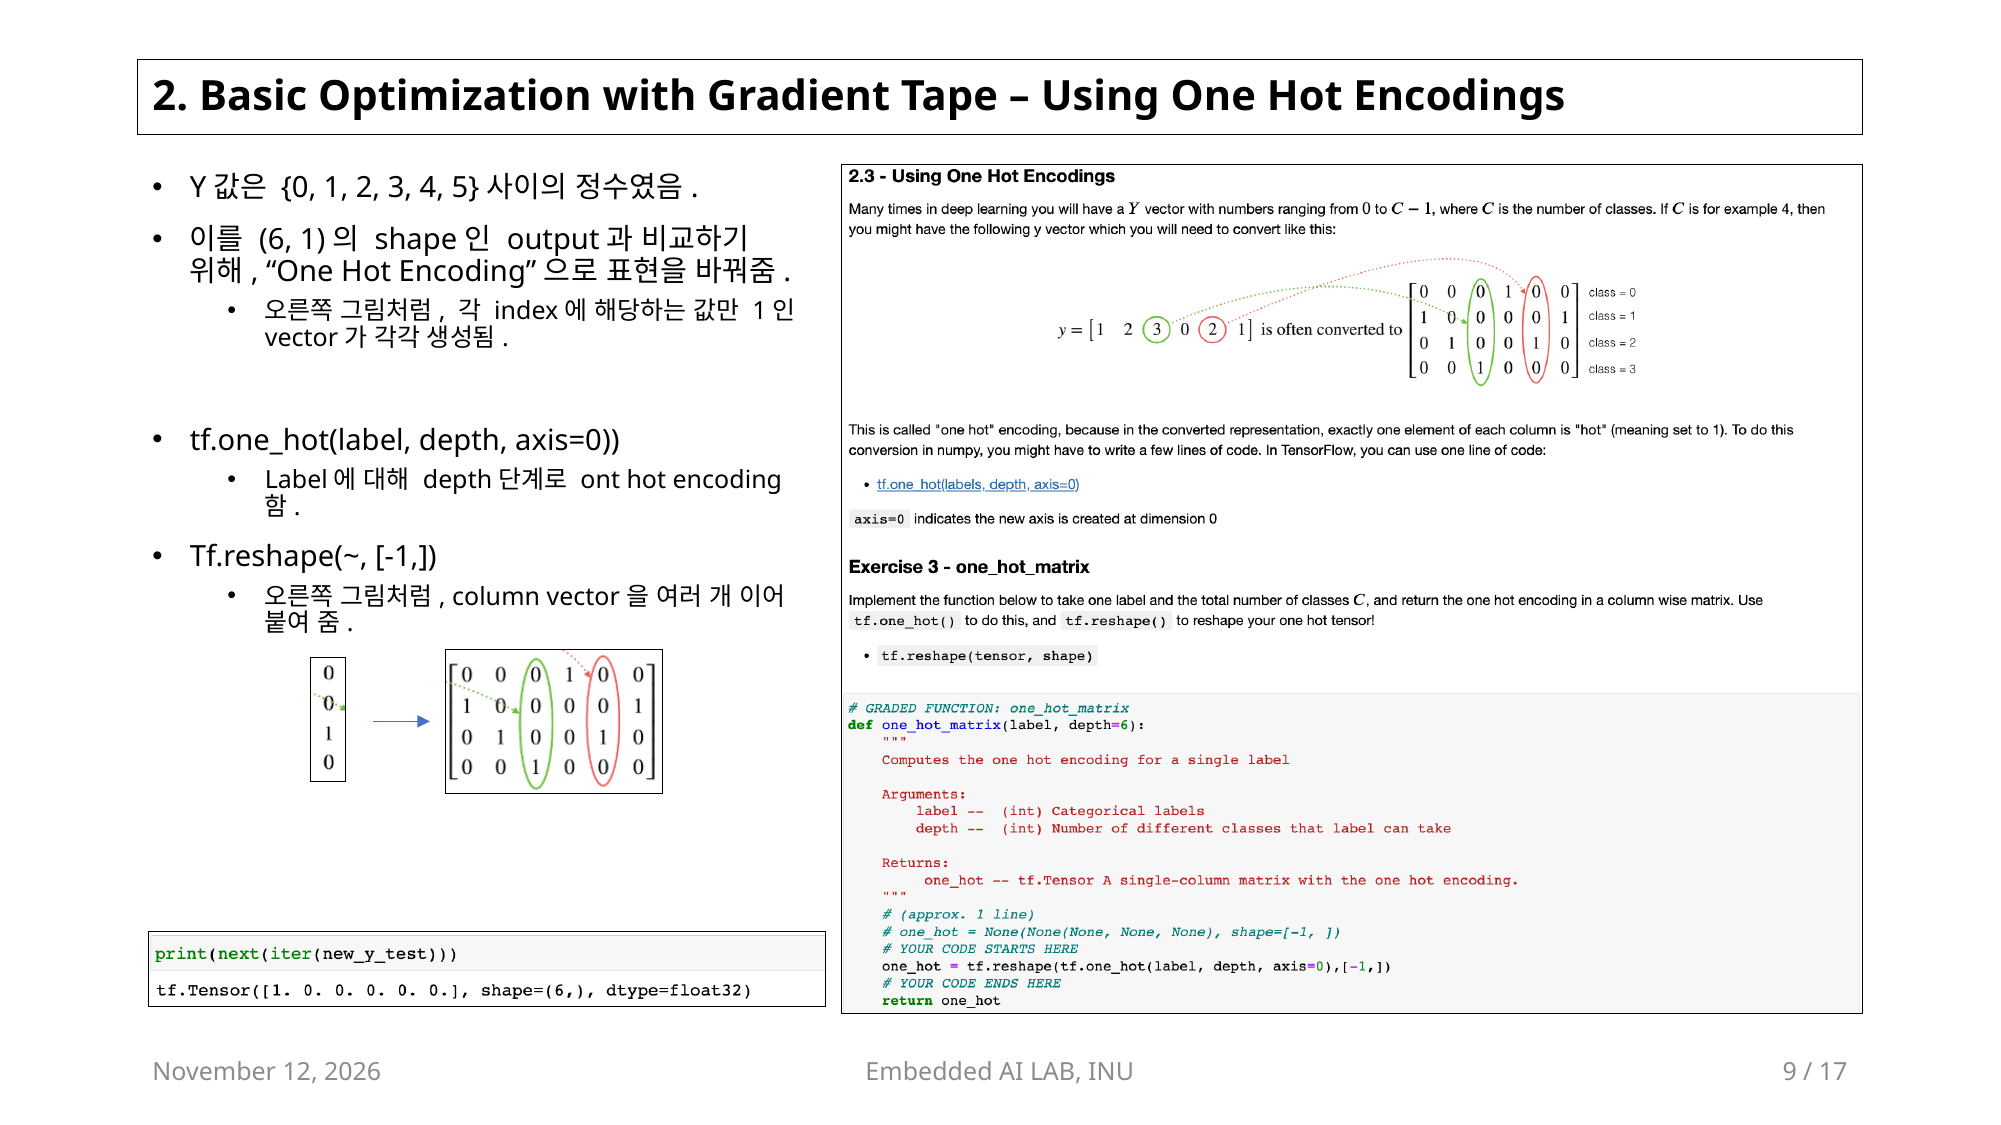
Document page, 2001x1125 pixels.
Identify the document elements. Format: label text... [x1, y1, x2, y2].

picture [148, 931, 826, 1007]
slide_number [137, 1042, 588, 1103]
slide_number 9 / 17 [1412, 1042, 1863, 1103]
title 2. Basic Optimization with Gradient Tape – Using One Hot Encodings [137, 59, 1863, 135]
picture [310, 657, 346, 782]
footer Embedded AI LAB, INU [662, 1042, 1338, 1103]
picture [841, 164, 1863, 1014]
picture [445, 649, 663, 794]
list Y값은 {0, 1, 2, 3, 4, 5}사이의 정수였음. 이를 (6, 1)의 shape인 output과 비교하기 위해, “One Hot Encoding”으로 표현을 바꿔줌. 오른쪽 그림처럼, 각 index에 해당하는 값만 1인 vector가 각각 생성됨. tf.one_hot(label, depth, axis=0)) Label에 대해 depth단계로 ont hot encoding 함. Tf.reshape(~, [-1,]) 오른쪽 그림처럼, column vector을 여러 개 이어 붙여 줌. [137, 164, 826, 1014]
